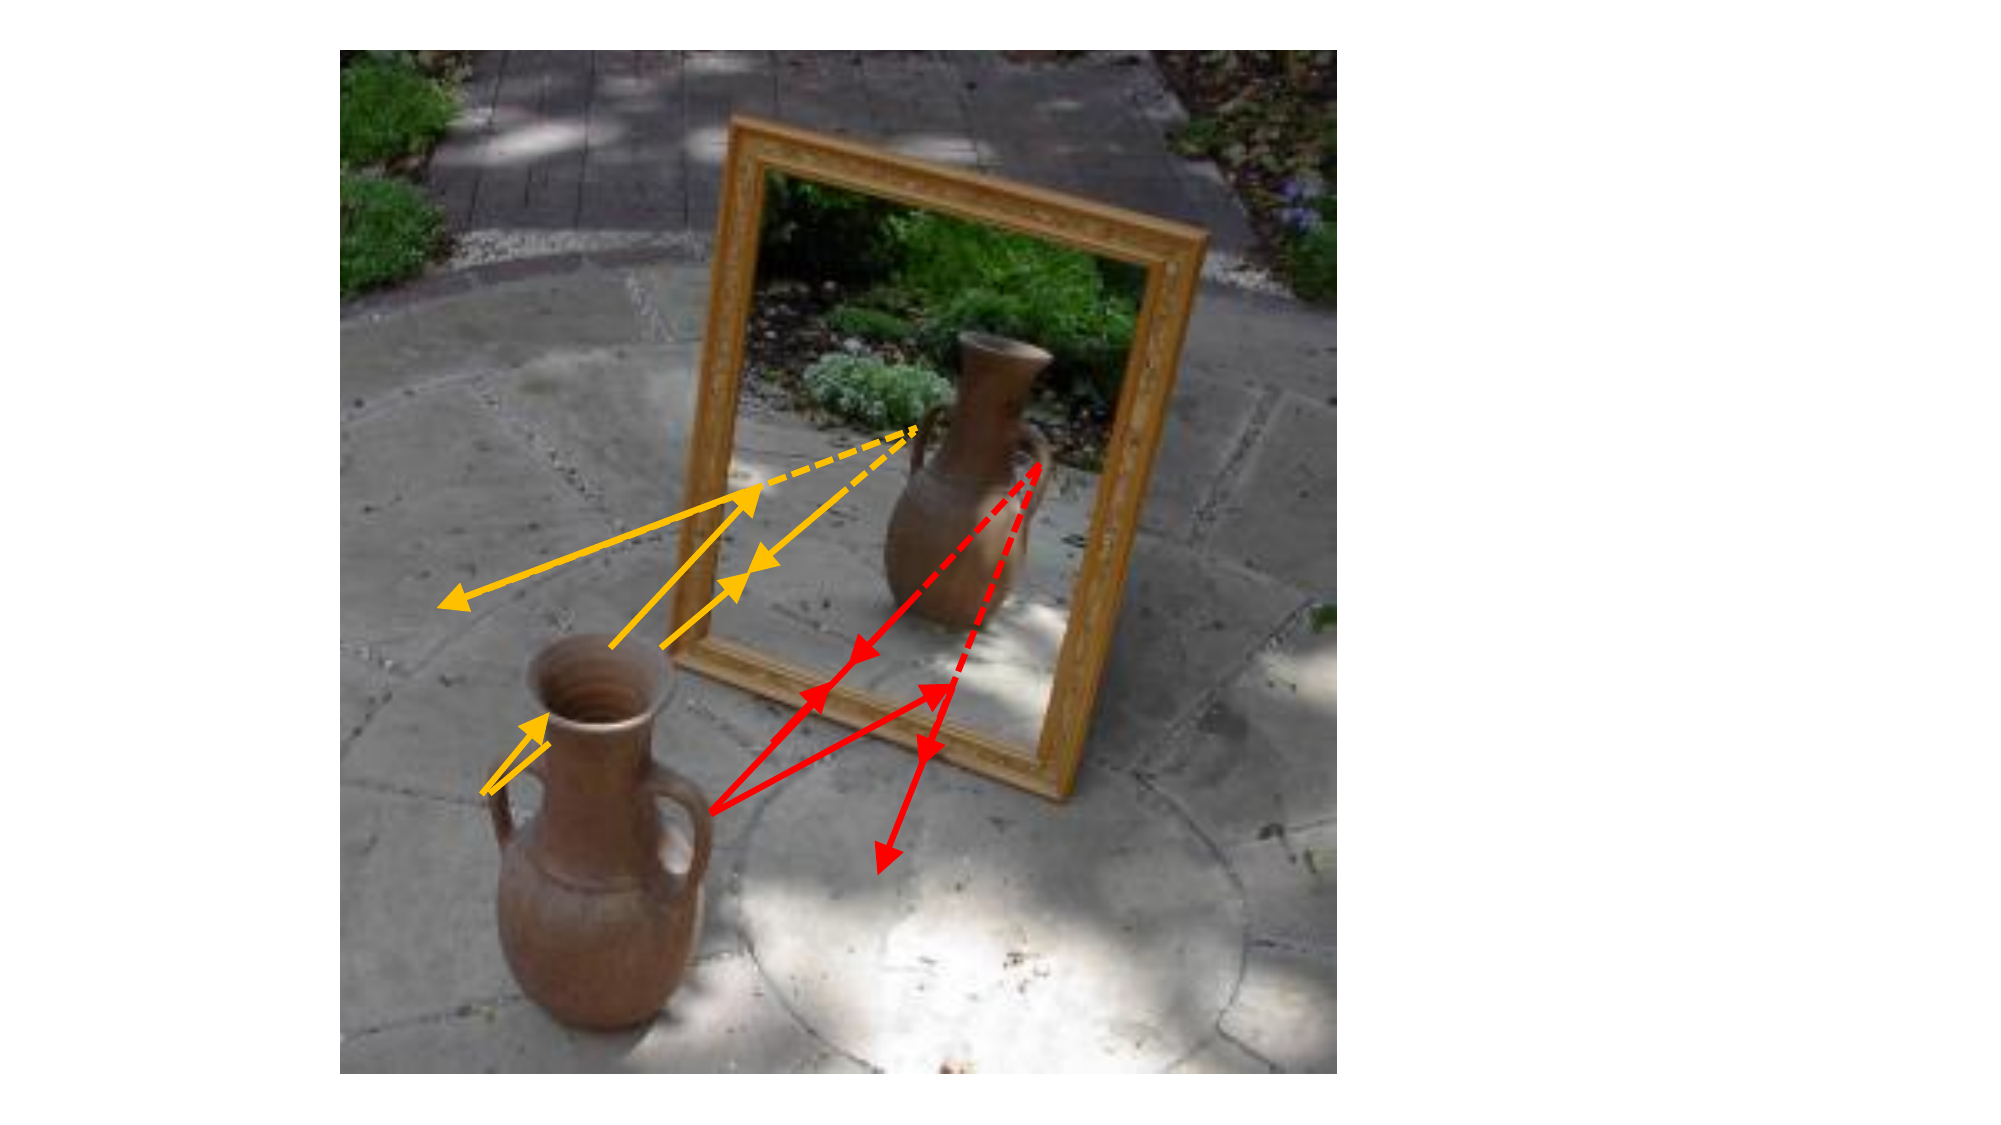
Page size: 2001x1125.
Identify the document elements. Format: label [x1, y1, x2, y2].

text_box [340, 50, 1337, 1075]
